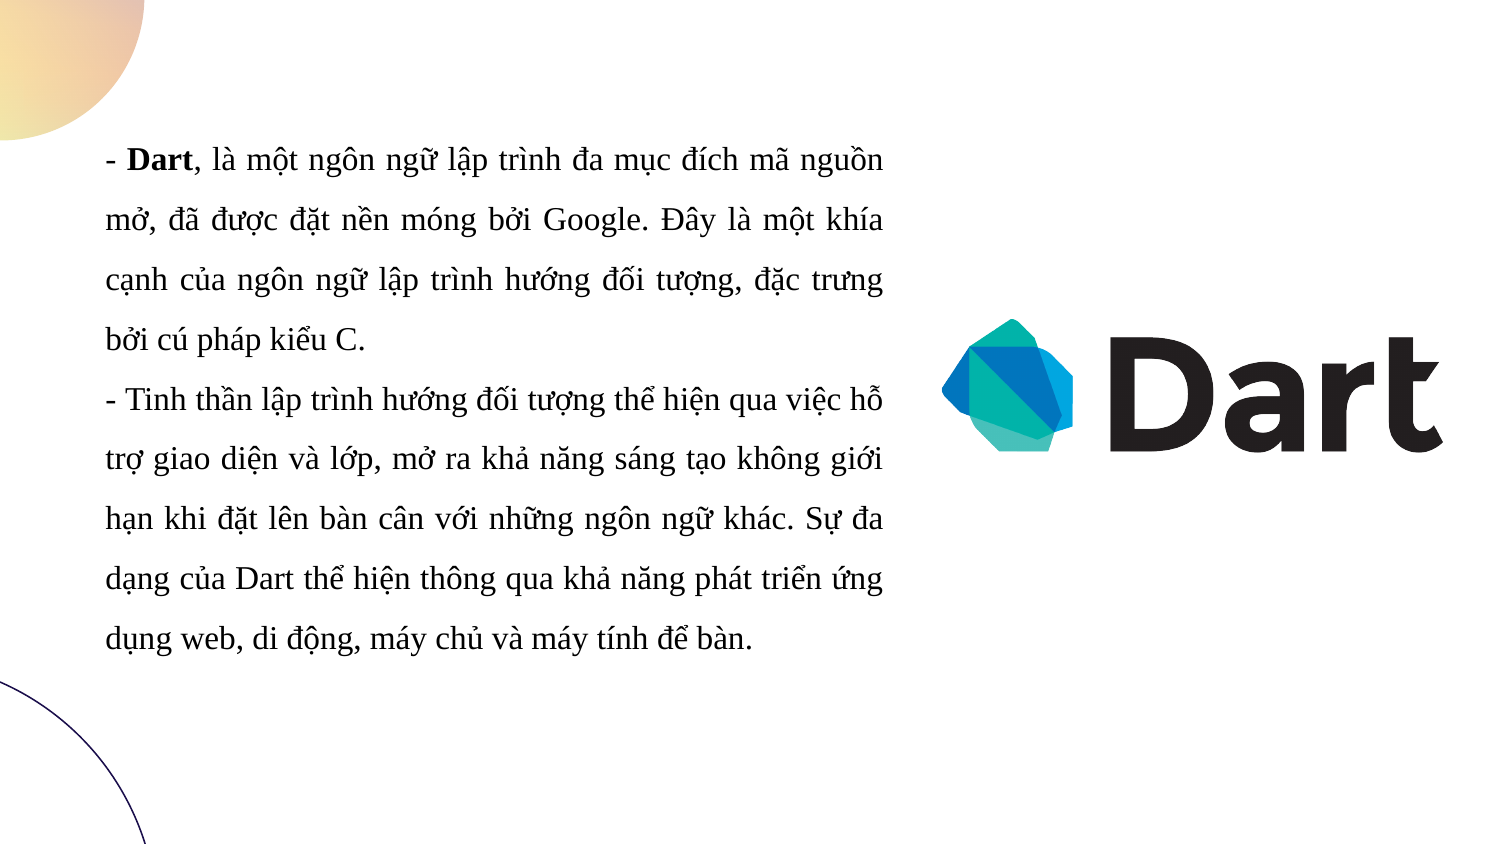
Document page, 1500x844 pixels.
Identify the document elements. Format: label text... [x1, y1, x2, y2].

picture [937, 252, 1449, 521]
text_box - Dart, là một ngôn ngữ lập trình đa mục đích mã nguồn mở, đã được đặt nền móng bởi Google. Đây là một khía cạnh của ngôn ngữ lập trình hướng đối tượng, đặc trưng bởi cú pháp kiểu C. - Tinh thần lập trình hướng đối tượng thể hiện qua việc hỗ trợ giao diện và lớp, mở ra khả năng sáng tạo không giới hạn khi đặt lên bàn cân với những ngôn ngữ khác. Sự đa dạng của Dart thể hiện thông qua khả năng phát triển ứng dụng web, di động, máy chủ và máy tính để bàn. [90, 109, 900, 664]
picture [0, 0, 145, 141]
